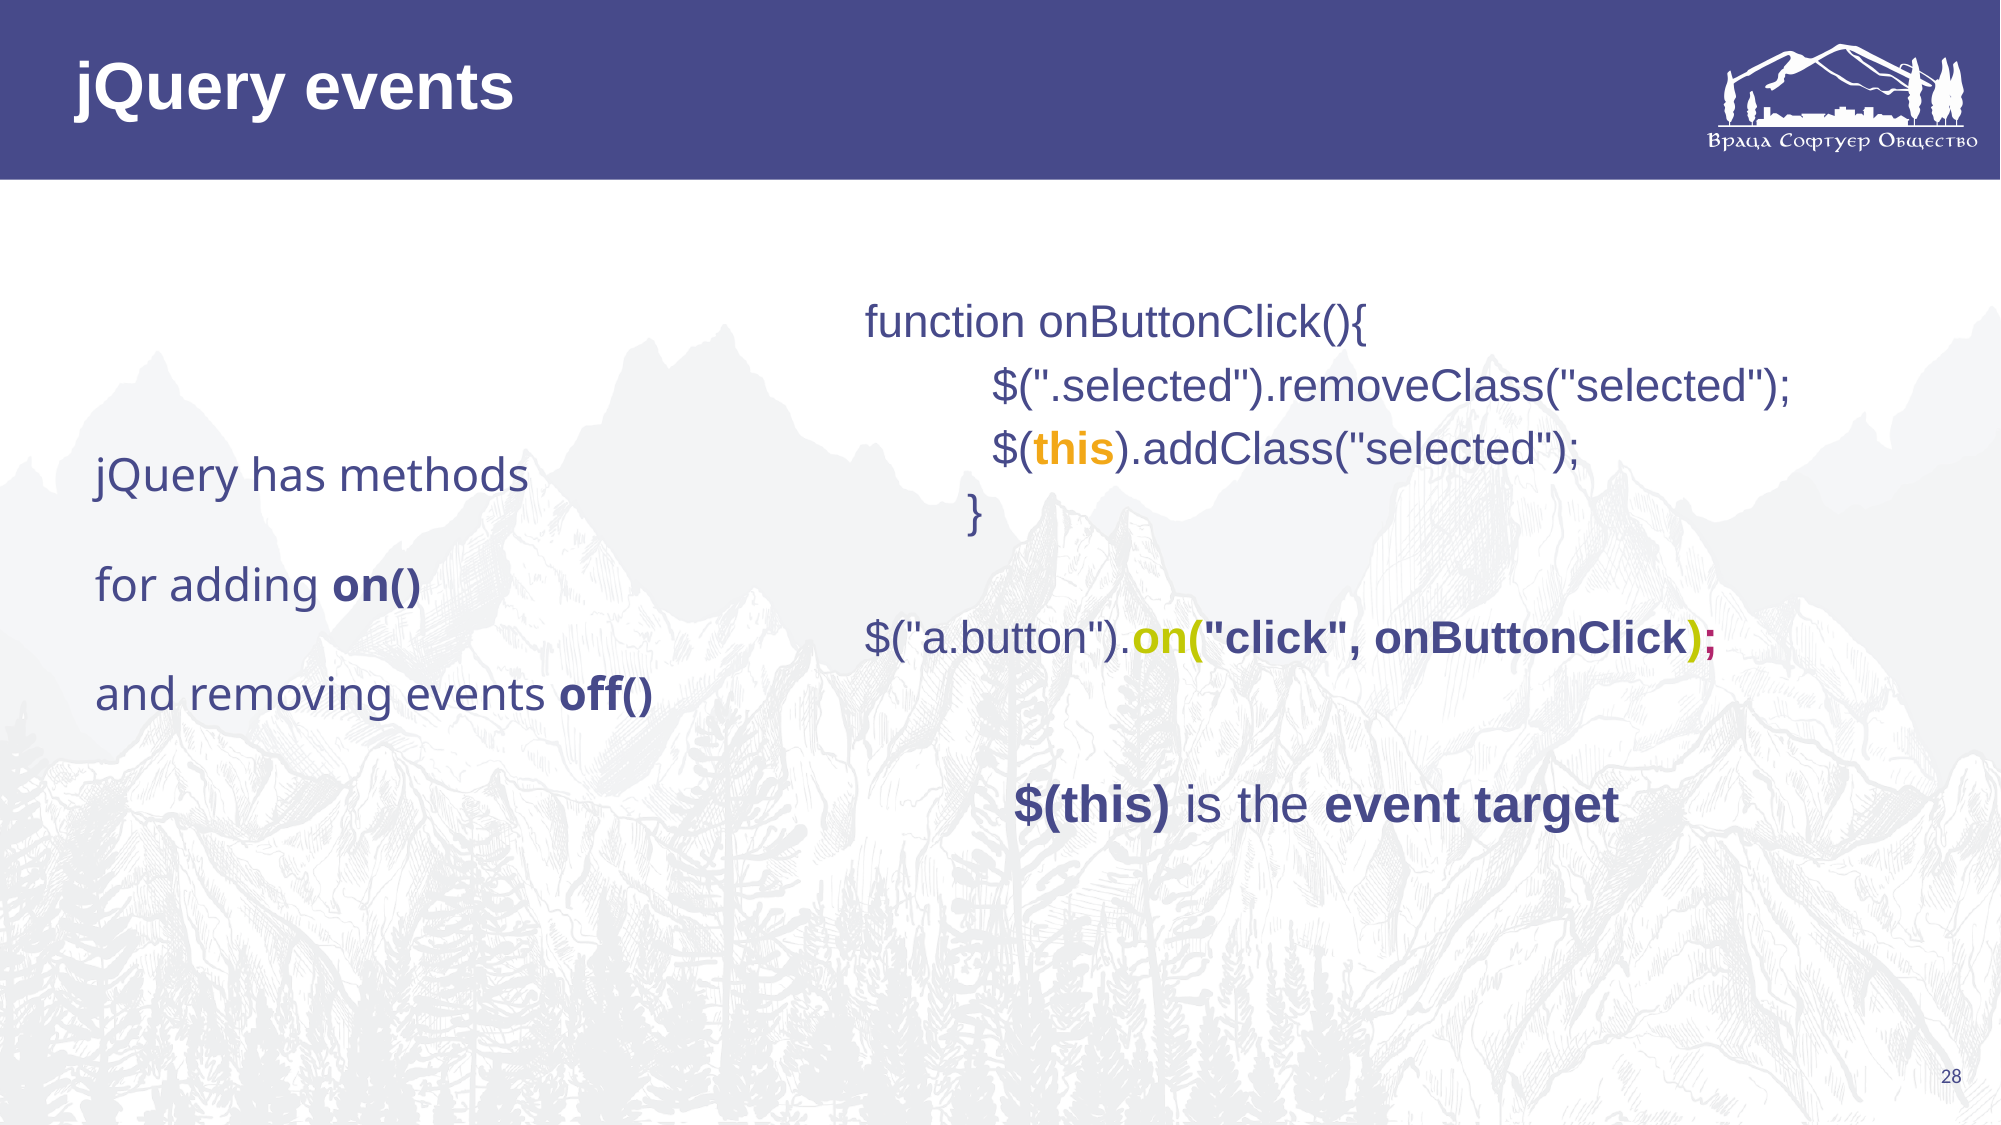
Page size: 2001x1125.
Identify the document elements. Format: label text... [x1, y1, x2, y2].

slide_number 28 [1897, 1049, 1968, 1101]
text_box jQuery events [0, 22, 1489, 183]
text_box function onButtonClick(){ $(".selected").removeClass("selected"); $(this).addClass("selected"); } $("a.button").on("click", onButtonClick); $(this) is the event target [850, 268, 1898, 964]
picture [1703, 19, 1981, 165]
text_box jQuery has methods for adding on() and removing events off() [79, 430, 850, 757]
